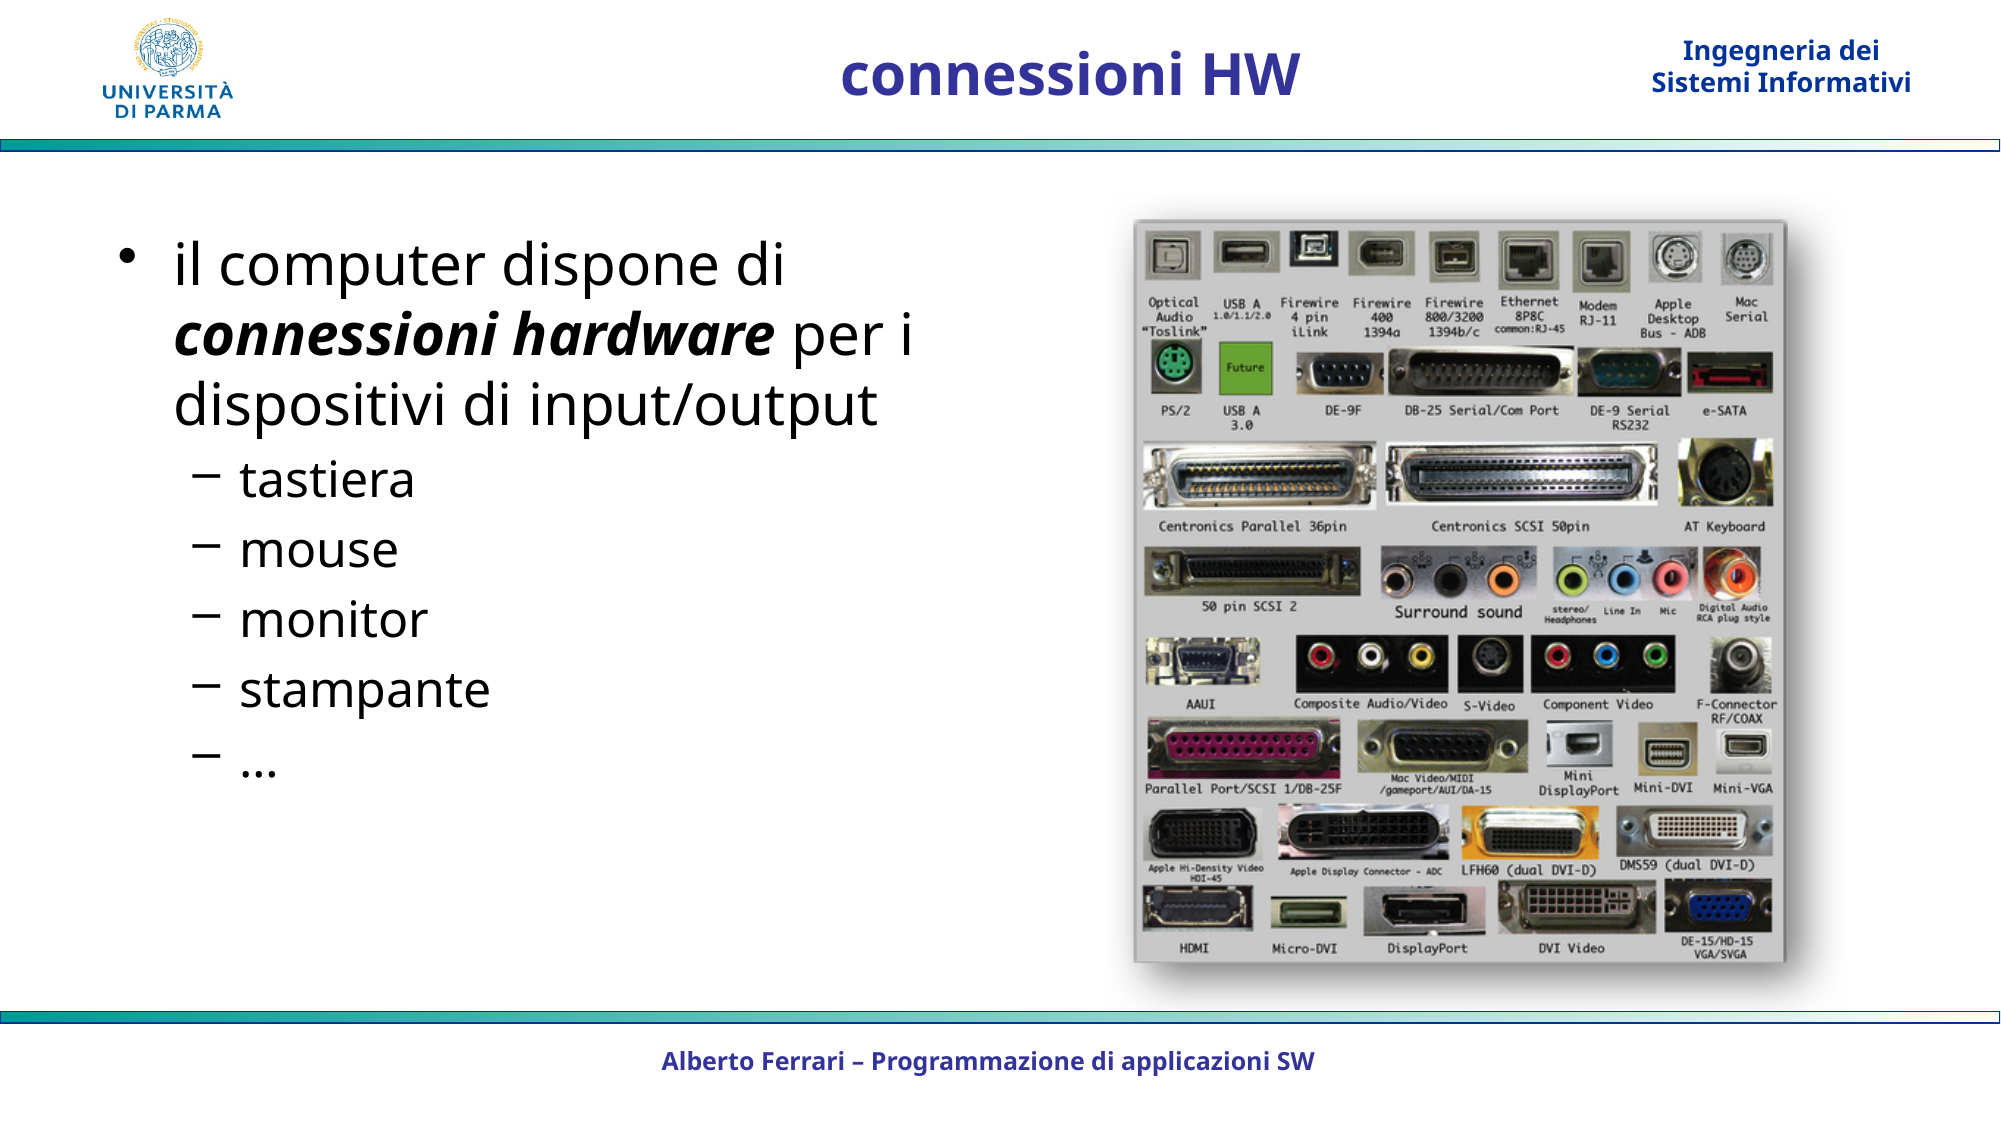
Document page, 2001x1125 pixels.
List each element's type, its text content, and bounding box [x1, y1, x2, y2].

list il computer dispone di connessioni hardware per i dispositivi di input/output tastiera mouse monitor stampante … [102, 220, 986, 963]
title connessioni HW [559, 19, 1583, 126]
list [1133, 219, 1789, 963]
picture [103, 18, 233, 118]
footer Alberto Ferrari – Programmazione di applicazioni SW [366, 1037, 1611, 1092]
